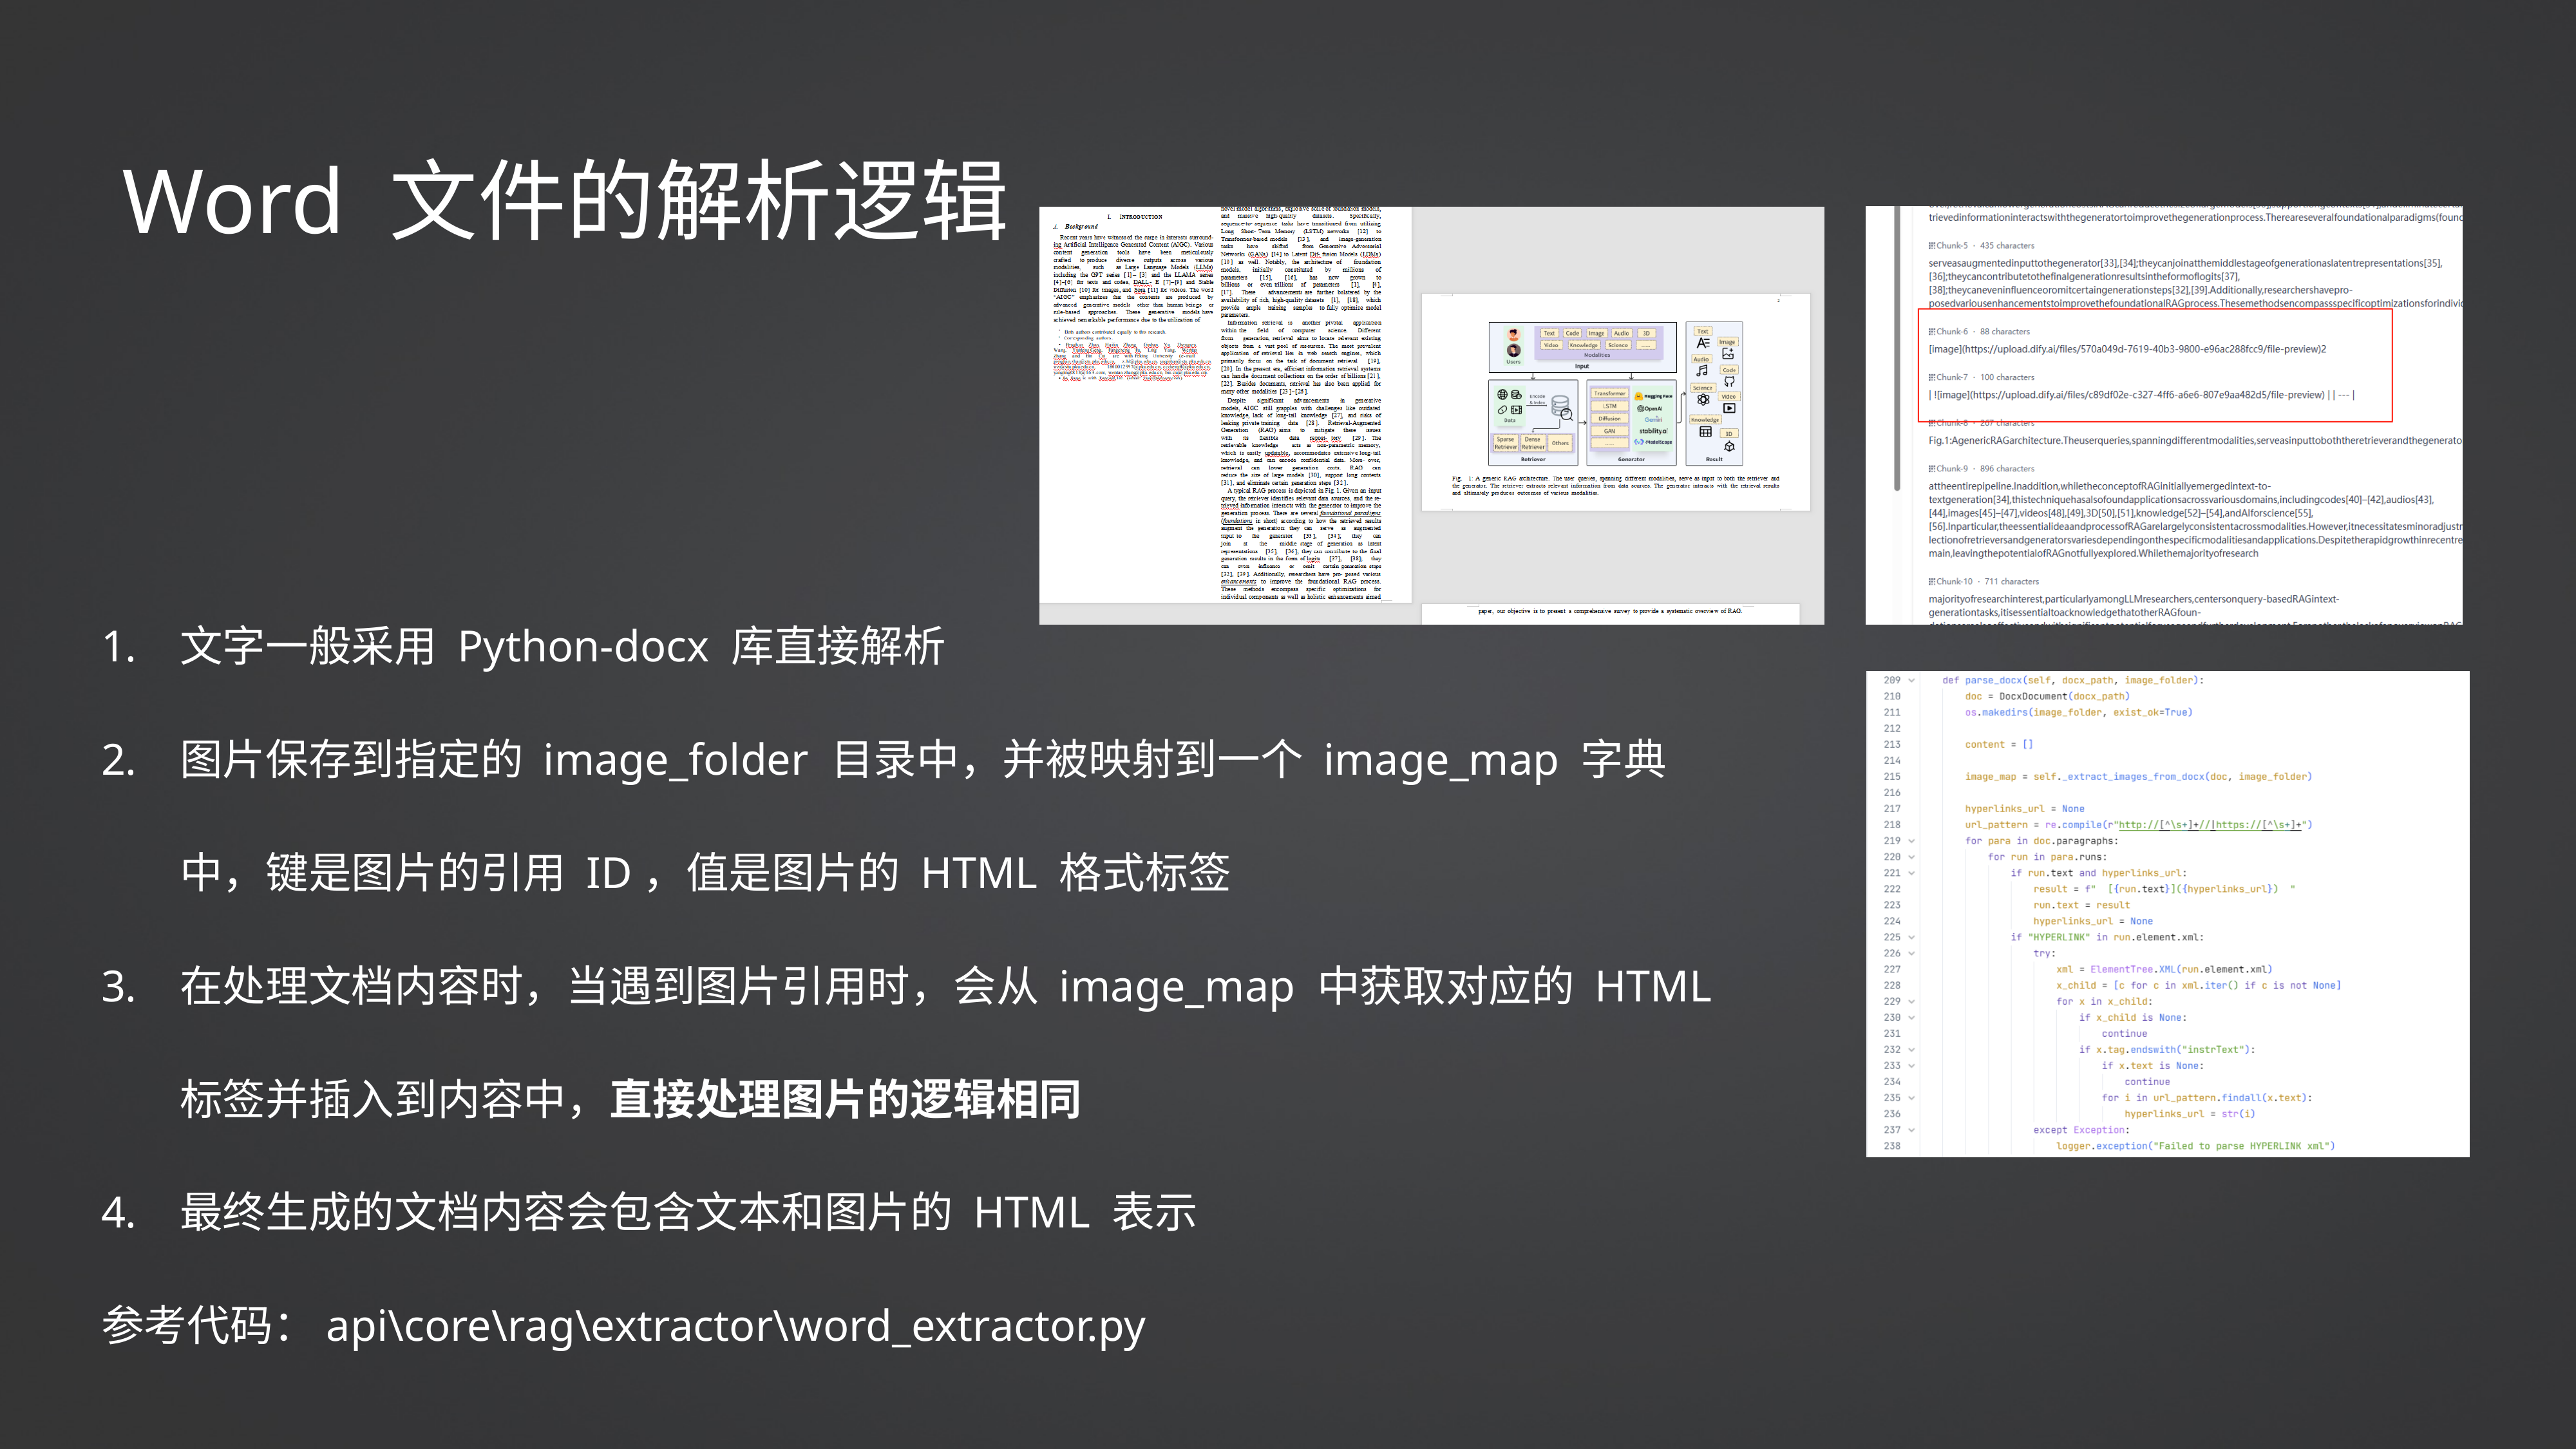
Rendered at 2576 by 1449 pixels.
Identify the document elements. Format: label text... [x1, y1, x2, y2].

text_box Word 文件的解析逻辑 [116, 139, 1582, 257]
text_box 文字一般采用 Python-docx 库直接解析 图片保存到指定的 image_folder 目录中，并被映射到一个 image_map 字典中，键是图片的引用 ID，值是图片的 HTML 格式标签 在处理文档内容时，当遇到图片引用时，会从 image_map 中获取对应的 HTML标签并插入到内容中，直接处理图片的逻辑相同 最终生成的文档内容会包含文本和图片的 HTML 表示 参考代码：api\core\rag\extractor\word_extractor.py [101, 557, 1714, 1350]
picture [0, 0, 2576, 1449]
